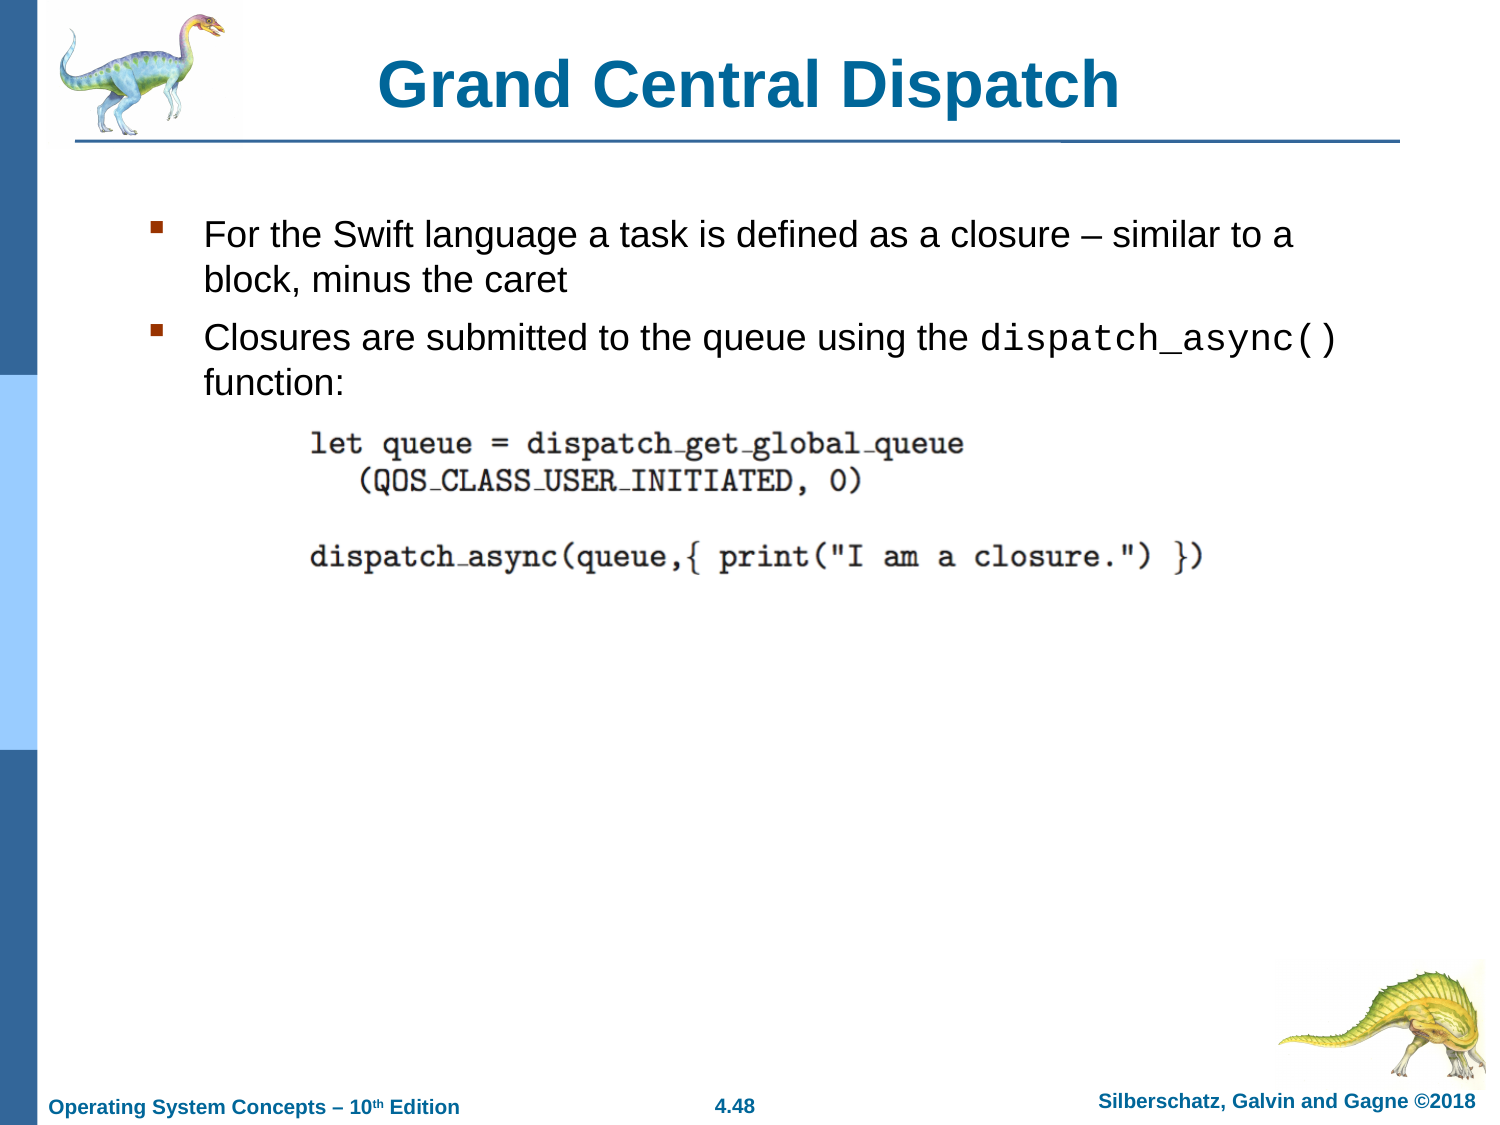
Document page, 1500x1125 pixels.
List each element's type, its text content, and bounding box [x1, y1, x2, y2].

list For the Swift language a task is defined as a closure – similar to a block, minus the caret Closures are submitted to the queue using the dispatch_async() function: [132, 202, 1400, 946]
picture [266, 398, 1234, 602]
picture [1275, 959, 1486, 1090]
picture [46, 0, 243, 149]
title Grand Central Dispatch [75, 33, 1425, 129]
